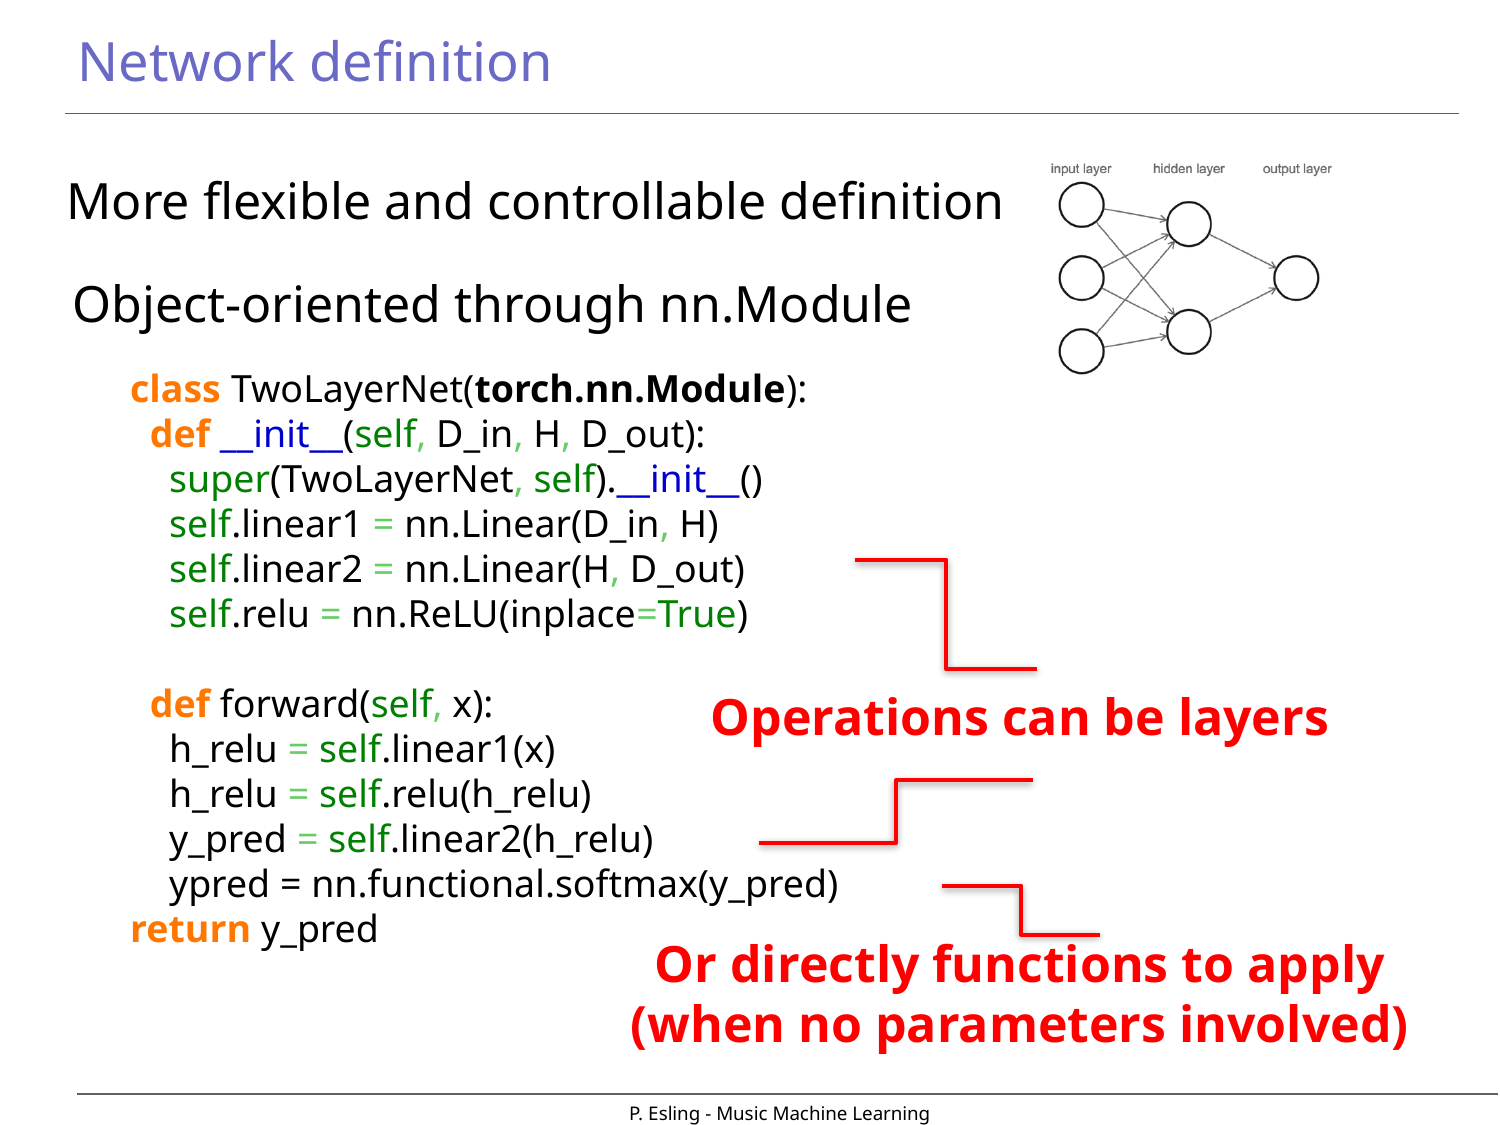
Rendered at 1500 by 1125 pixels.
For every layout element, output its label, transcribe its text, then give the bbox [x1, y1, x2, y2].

text_box More flexible and controllable definition [51, 162, 1020, 238]
picture [1048, 162, 1332, 376]
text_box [759, 780, 1034, 844]
text_box Operations can be layers [695, 678, 1344, 753]
text_box Or directly functions to apply (when no parameters involved) [616, 925, 1424, 1060]
text_box class TwoLayerNet(torch.nn.Module): def __init__(self, D_in, H, D_out): super(TwoLayerNet, self).__init__() self.linear1 = nn.Linear(D_in, H) self.linear2 = nn.Linear(H, D_out) self.relu = nn.ReLU(inplace=True) def forward(self, x): h_relu = self.linear1(x) h_relu = self.relu(h_relu) y_pred = self.linear2(h_relu) ypred = nn.functional.softmax(y_pred) return y_pred [115, 408, 1131, 908]
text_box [854, 559, 1038, 670]
text_box Object-oriented through nn.Module [57, 265, 929, 341]
footer P. Esling - Music Machine Learning [194, 1093, 1365, 1125]
title Network definition [62, 6, 1447, 114]
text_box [941, 885, 1101, 935]
